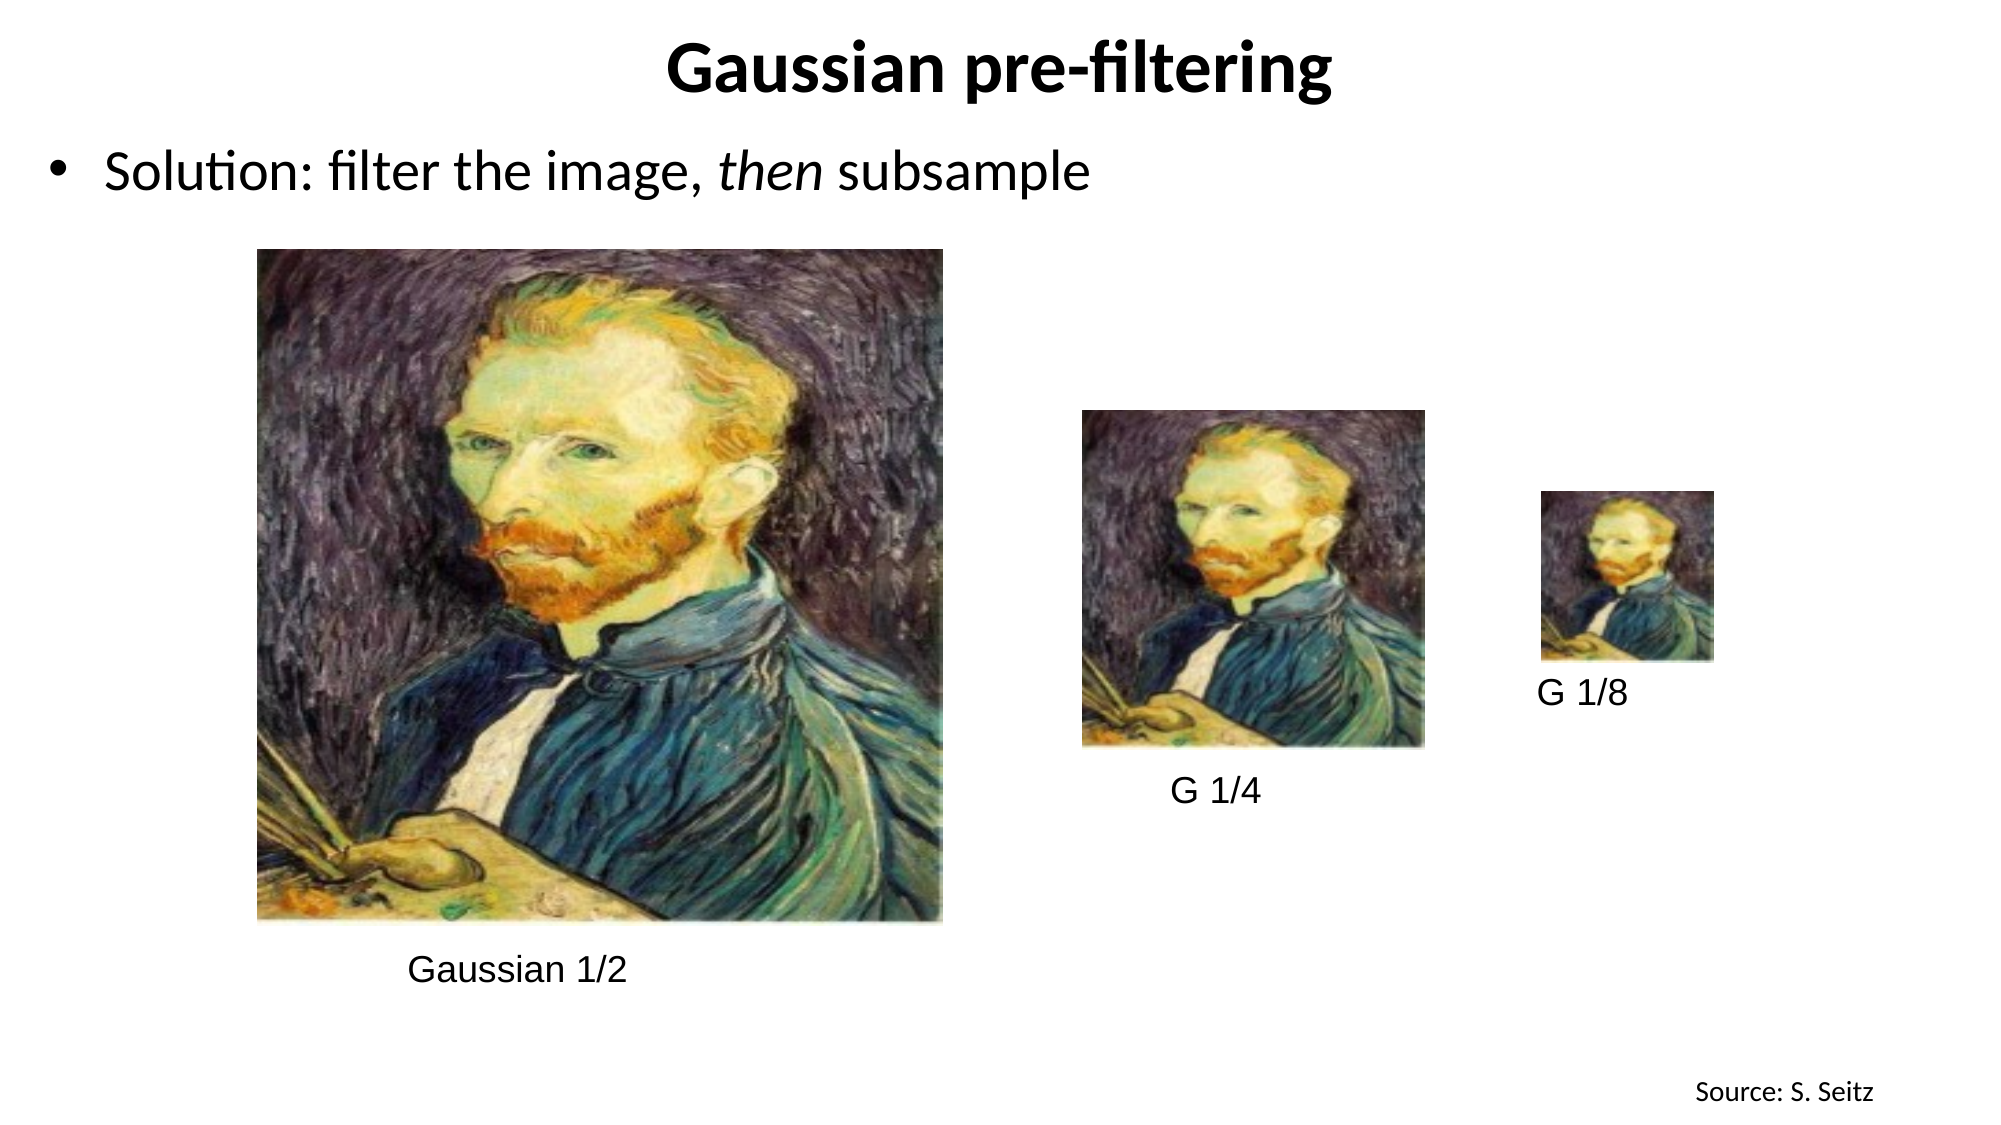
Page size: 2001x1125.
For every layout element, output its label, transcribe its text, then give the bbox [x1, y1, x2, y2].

picture [1081, 410, 1425, 751]
text_box Gaussian 1/2 [392, 937, 643, 998]
picture [257, 249, 944, 927]
text_box Source: S. Seitz [1680, 1064, 1981, 1115]
text_box G 1/8 [1521, 660, 1644, 721]
list Solution: filter the image, then subsample [33, 125, 1967, 1063]
title Gaussian pre-filtering [33, 0, 1967, 125]
picture [1540, 491, 1714, 663]
text_box G 1/4 [1155, 759, 1277, 818]
